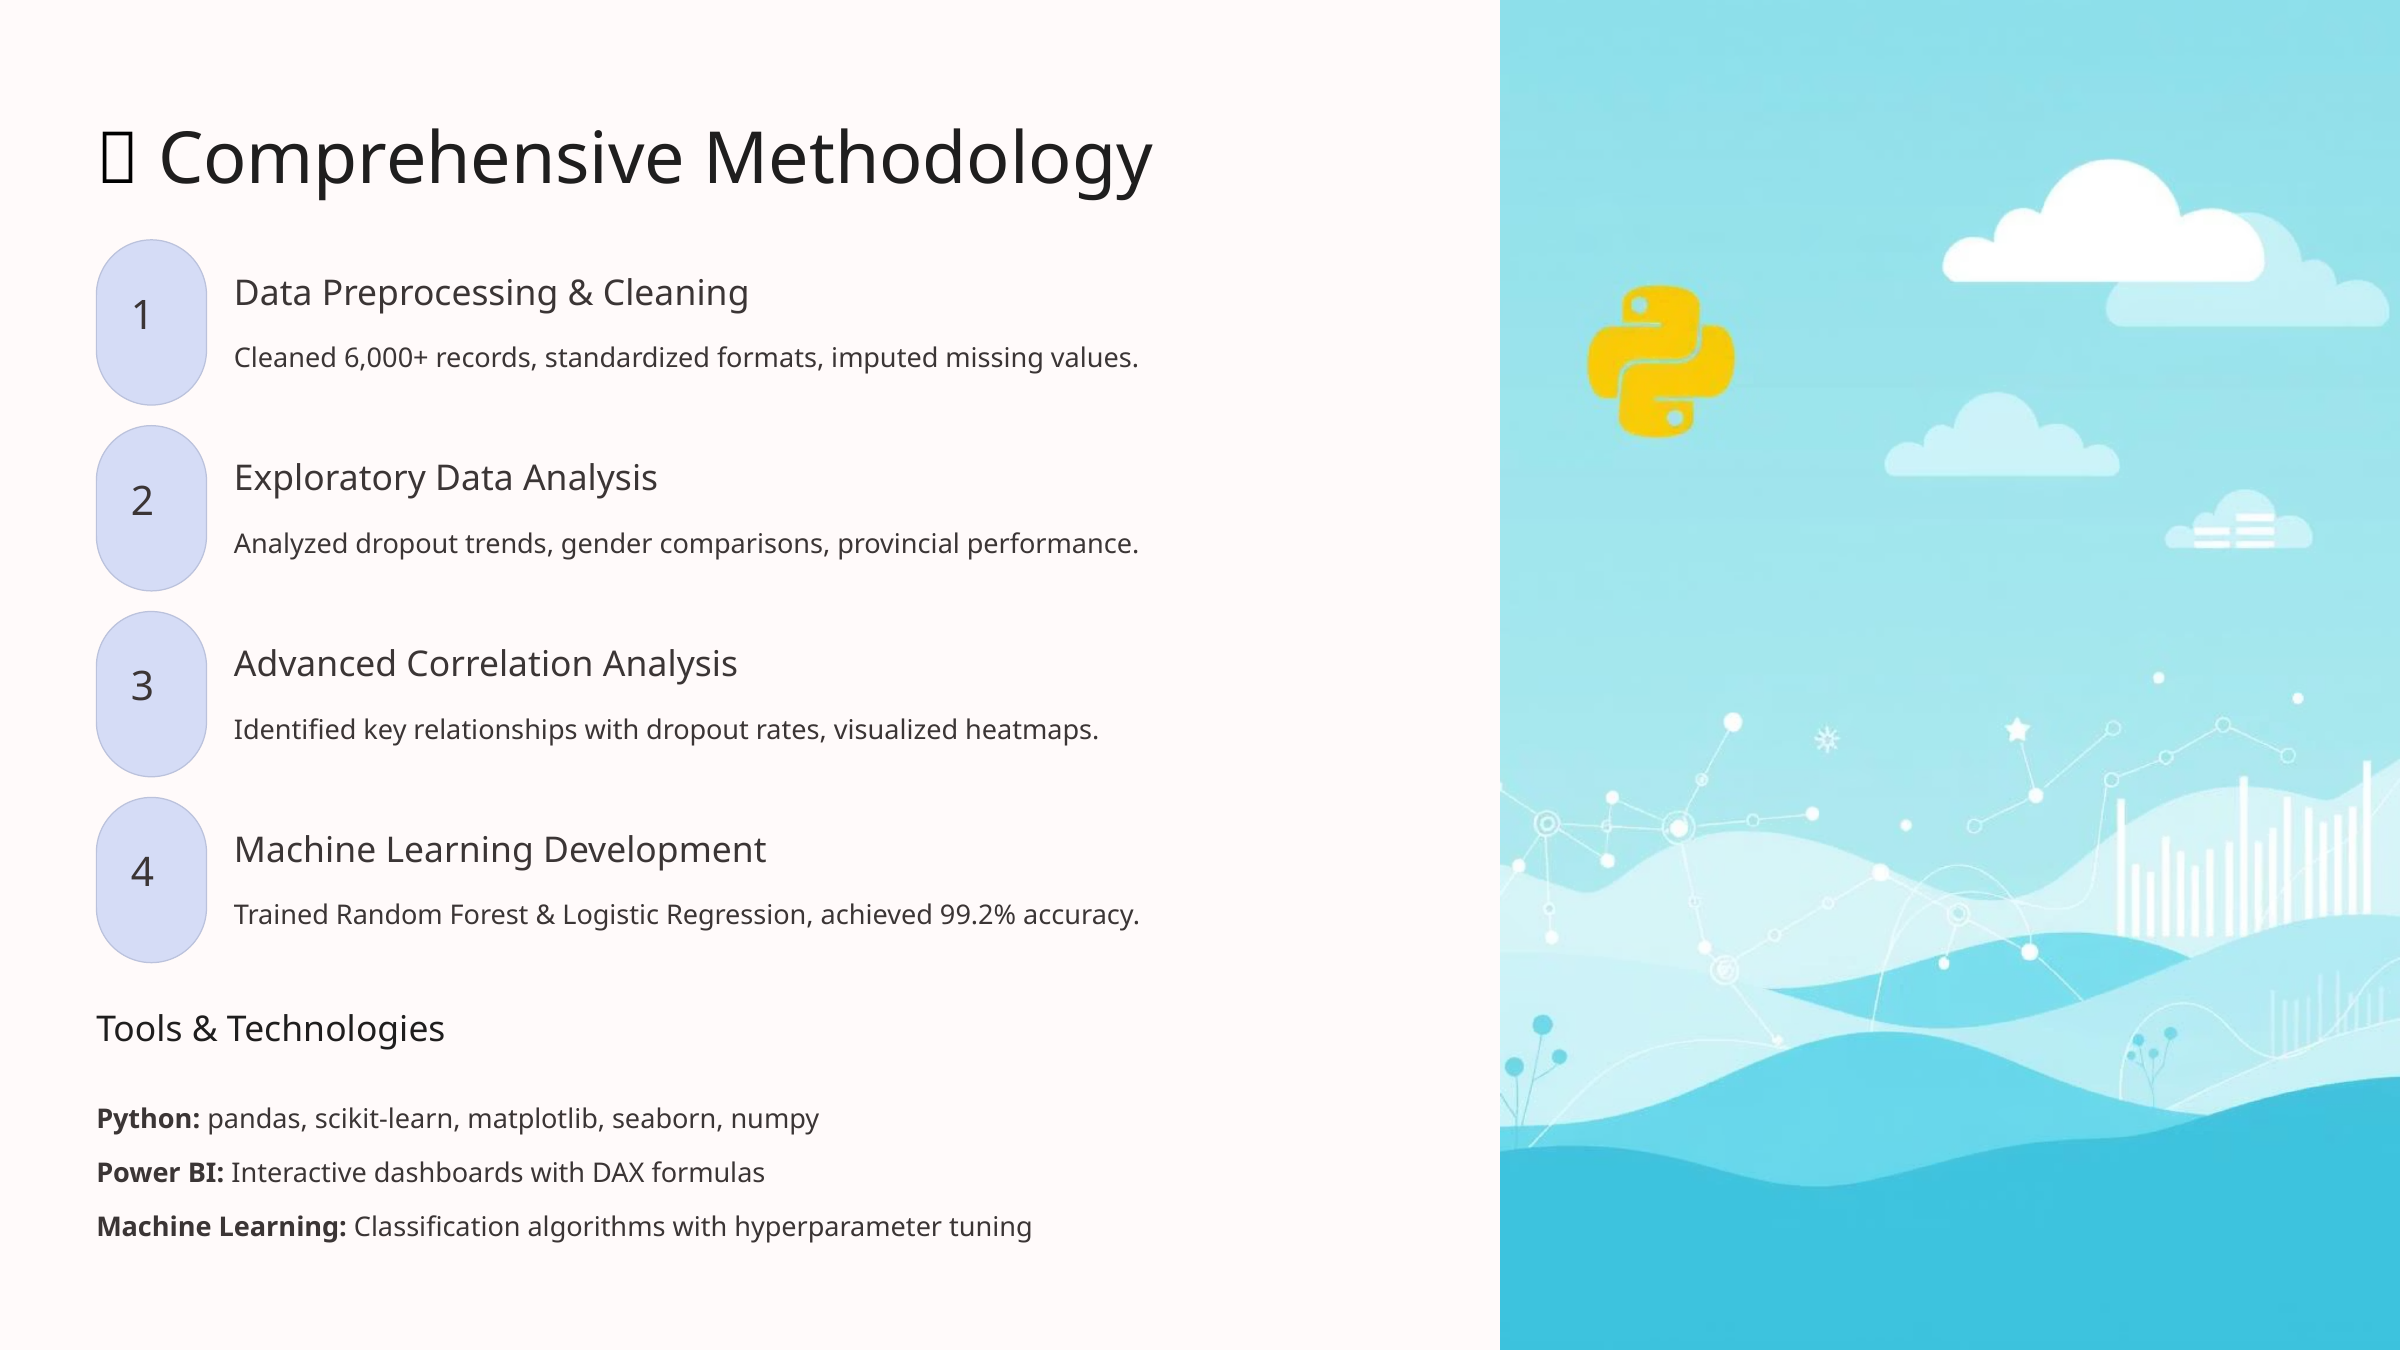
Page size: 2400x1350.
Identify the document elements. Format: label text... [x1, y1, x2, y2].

text_box [96, 611, 207, 777]
text_box 1 [130, 296, 173, 349]
text_box Tools & Technologies [96, 1003, 477, 1050]
text_box 3 [130, 668, 173, 720]
text_box Machine Learning Development [234, 825, 820, 871]
text_box Identified key relationships with dropout rates, visualized heatmaps. [234, 700, 1404, 745]
text_box Exploratory Data Analysis [233, 453, 707, 499]
text_box [96, 425, 207, 591]
picture [1499, 0, 2400, 1350]
text_box Power BI: Interactive dashboards with DAX formulas [96, 1144, 1404, 1189]
text_box Machine Learning: Classification algorithms with hyperparameter tuning [96, 1197, 1404, 1242]
text_box 4 [130, 854, 173, 906]
text_box [96, 797, 207, 963]
text_box [96, 239, 207, 406]
text_box Python: pandas, scikit-learn, matplotlib, seaborn, numpy [96, 1090, 1404, 1135]
text_box Analyzed dropout trends, gender comparisons, provincial performance. [234, 514, 1404, 559]
text_box 2 [130, 482, 173, 535]
text_box Advanced Correlation Analysis [233, 639, 795, 685]
text_box Data Preprocessing & Cleaning [234, 267, 797, 313]
text_box Trained Random Forest & Logistic Regression, achieved 99.2% accuracy. [234, 886, 1404, 931]
text_box 🔬 Comprehensive Methodology [96, 107, 1289, 199]
text_box Cleaned 6,000+ records, standardized formats, imputed missing values. [234, 329, 1404, 374]
